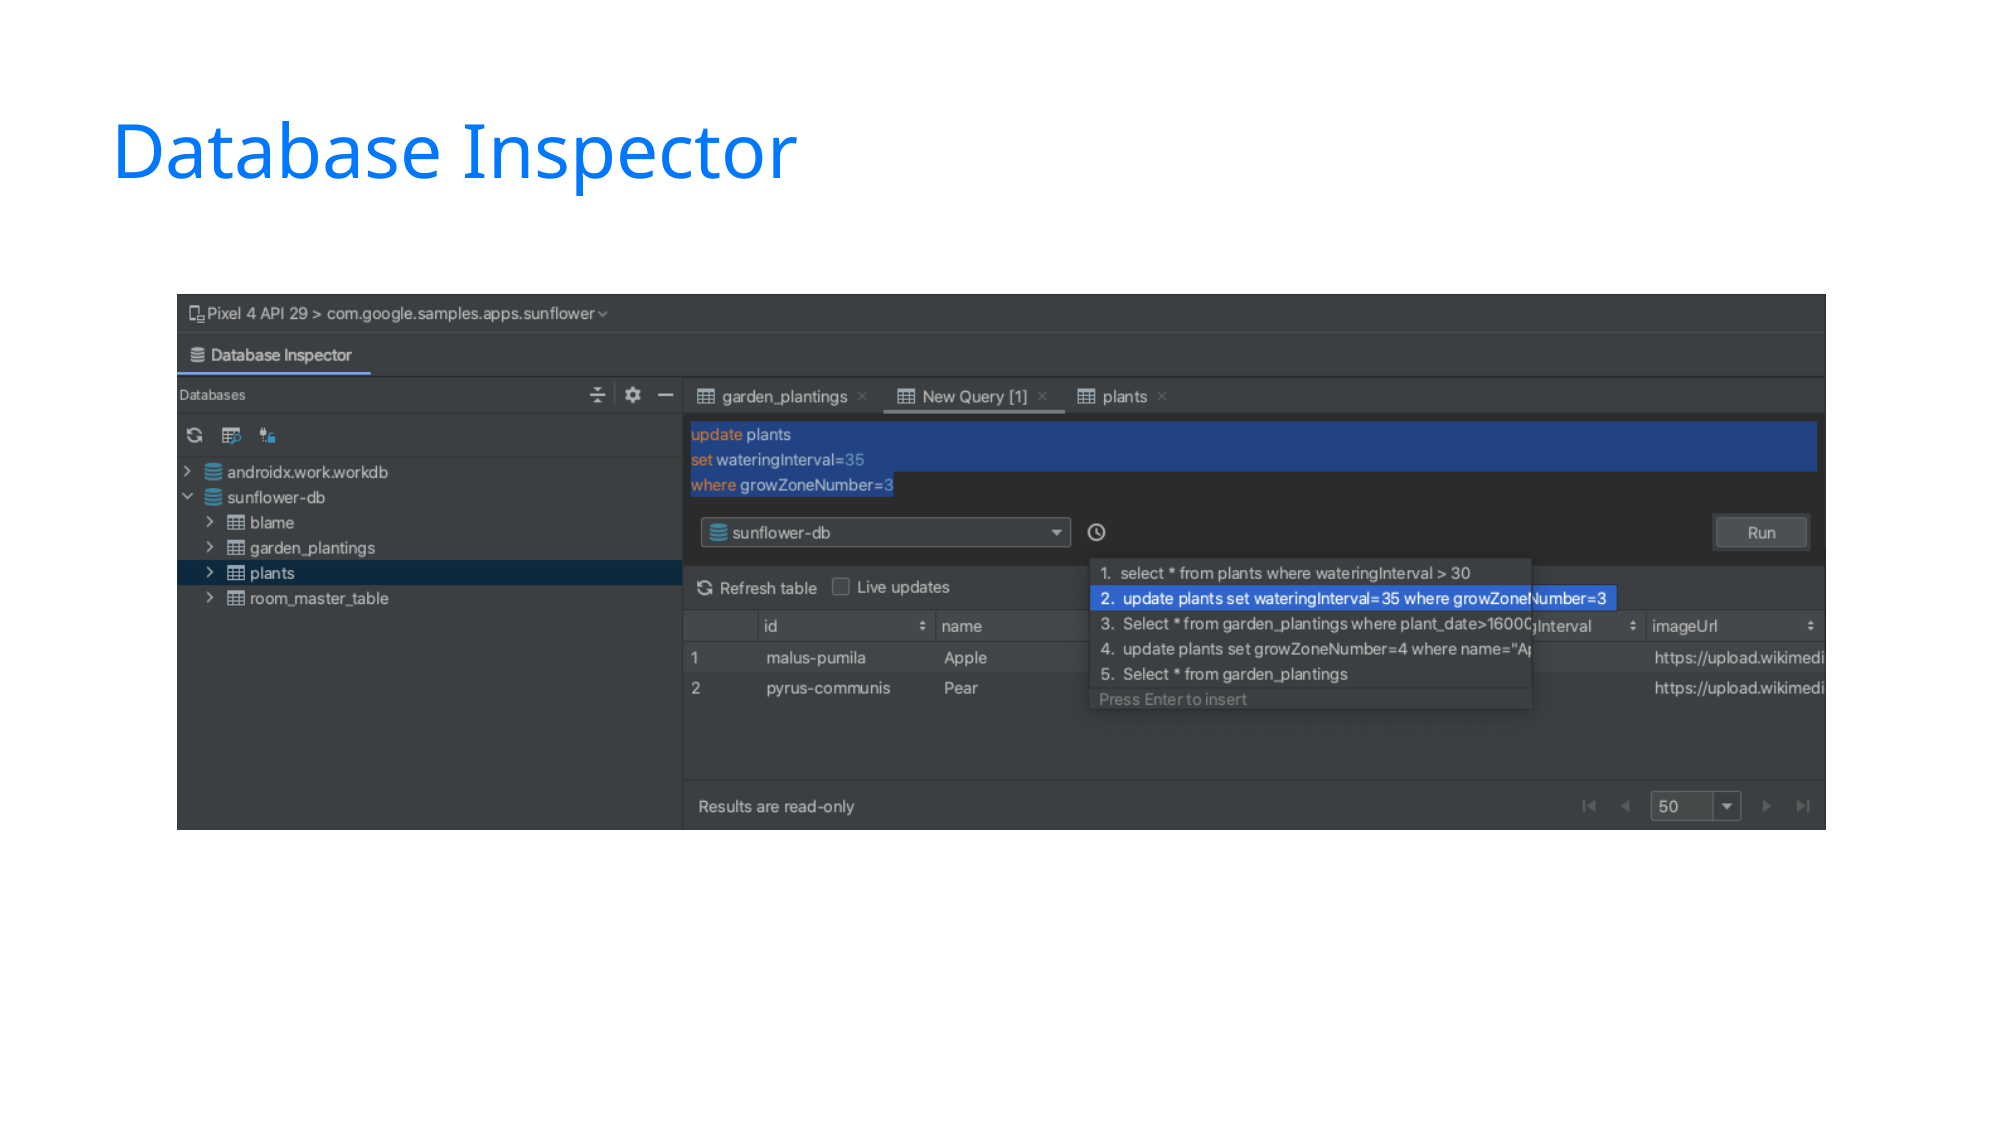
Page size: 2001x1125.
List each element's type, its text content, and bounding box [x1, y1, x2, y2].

title Database Inspector [111, 113, 1892, 220]
picture [177, 294, 1826, 830]
